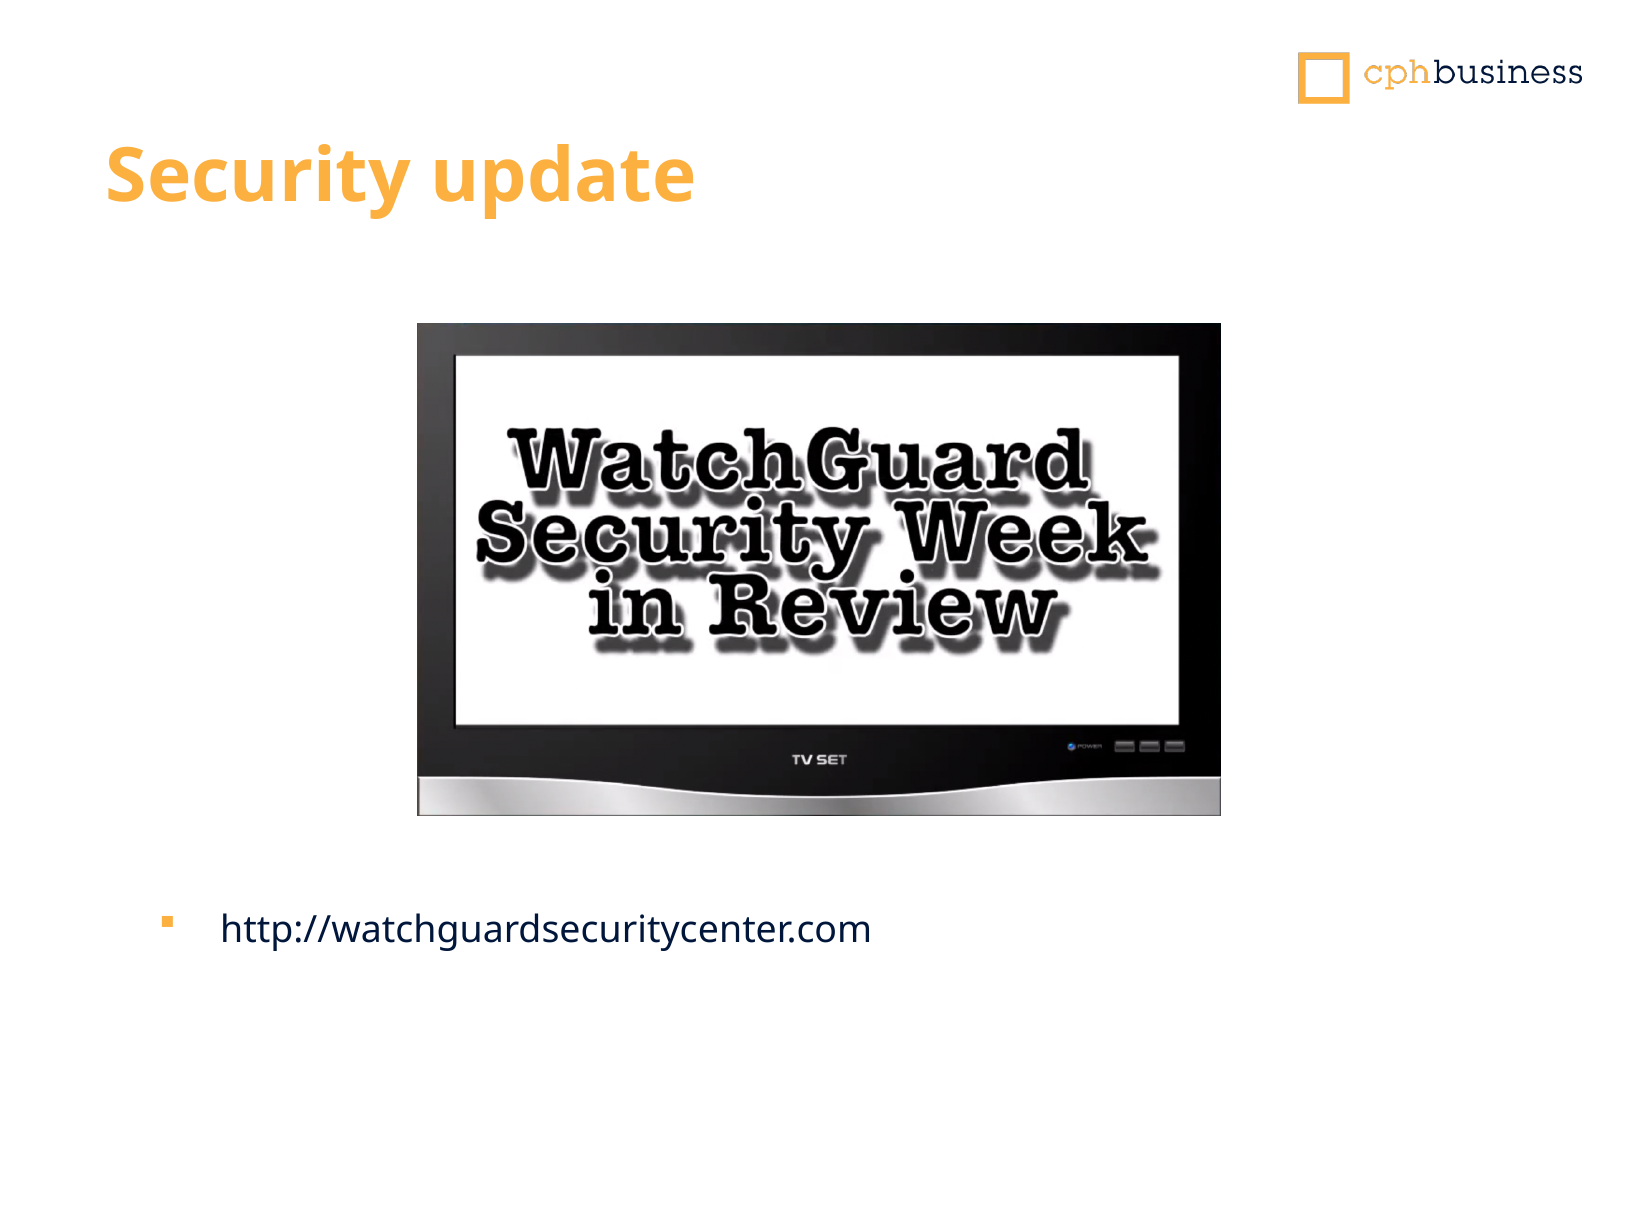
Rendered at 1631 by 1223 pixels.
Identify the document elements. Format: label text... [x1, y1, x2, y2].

list http://watchguardsecuritycenter.com [144, 897, 1466, 1046]
picture [416, 322, 1221, 816]
picture [1247, 1, 1631, 155]
list Security update [91, 119, 1533, 324]
